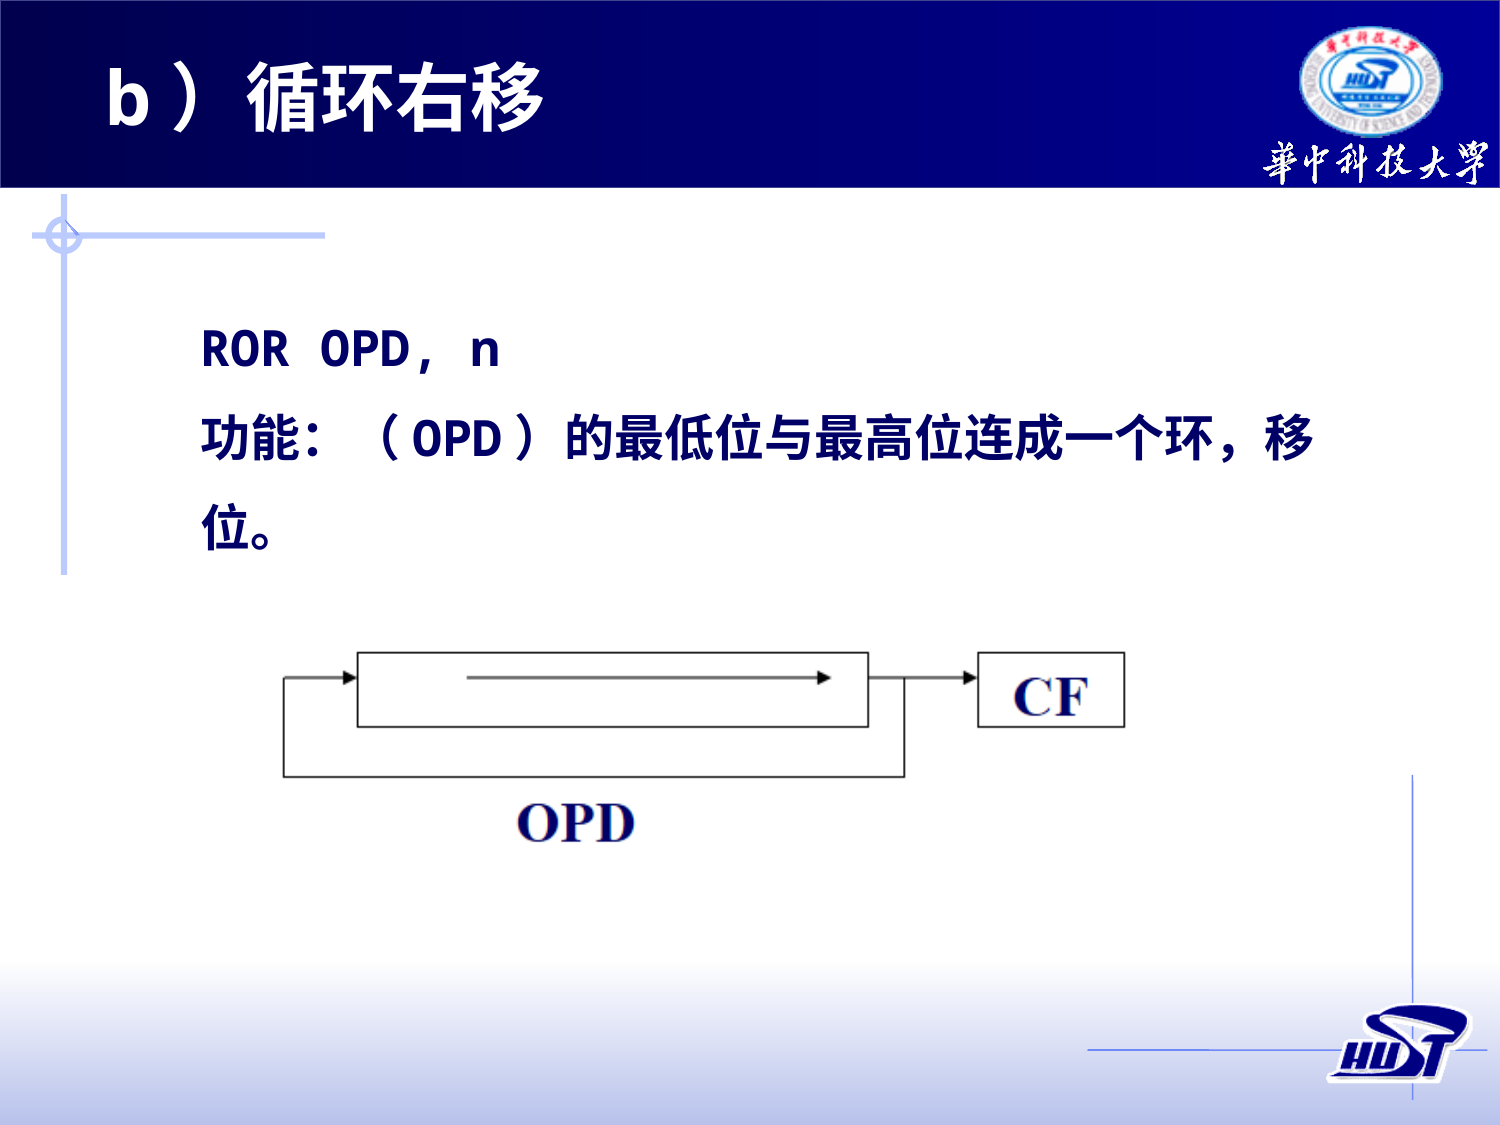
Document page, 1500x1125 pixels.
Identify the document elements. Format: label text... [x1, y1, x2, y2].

picture [1299, 26, 1443, 138]
text_box b）循环右移 [89, 42, 1308, 148]
picture [241, 597, 1165, 868]
text_box ROR OPD, n 功能：（OPD）的最低位与最高位连成一个环，移位。 [123, 278, 1368, 540]
picture [1262, 140, 1488, 185]
